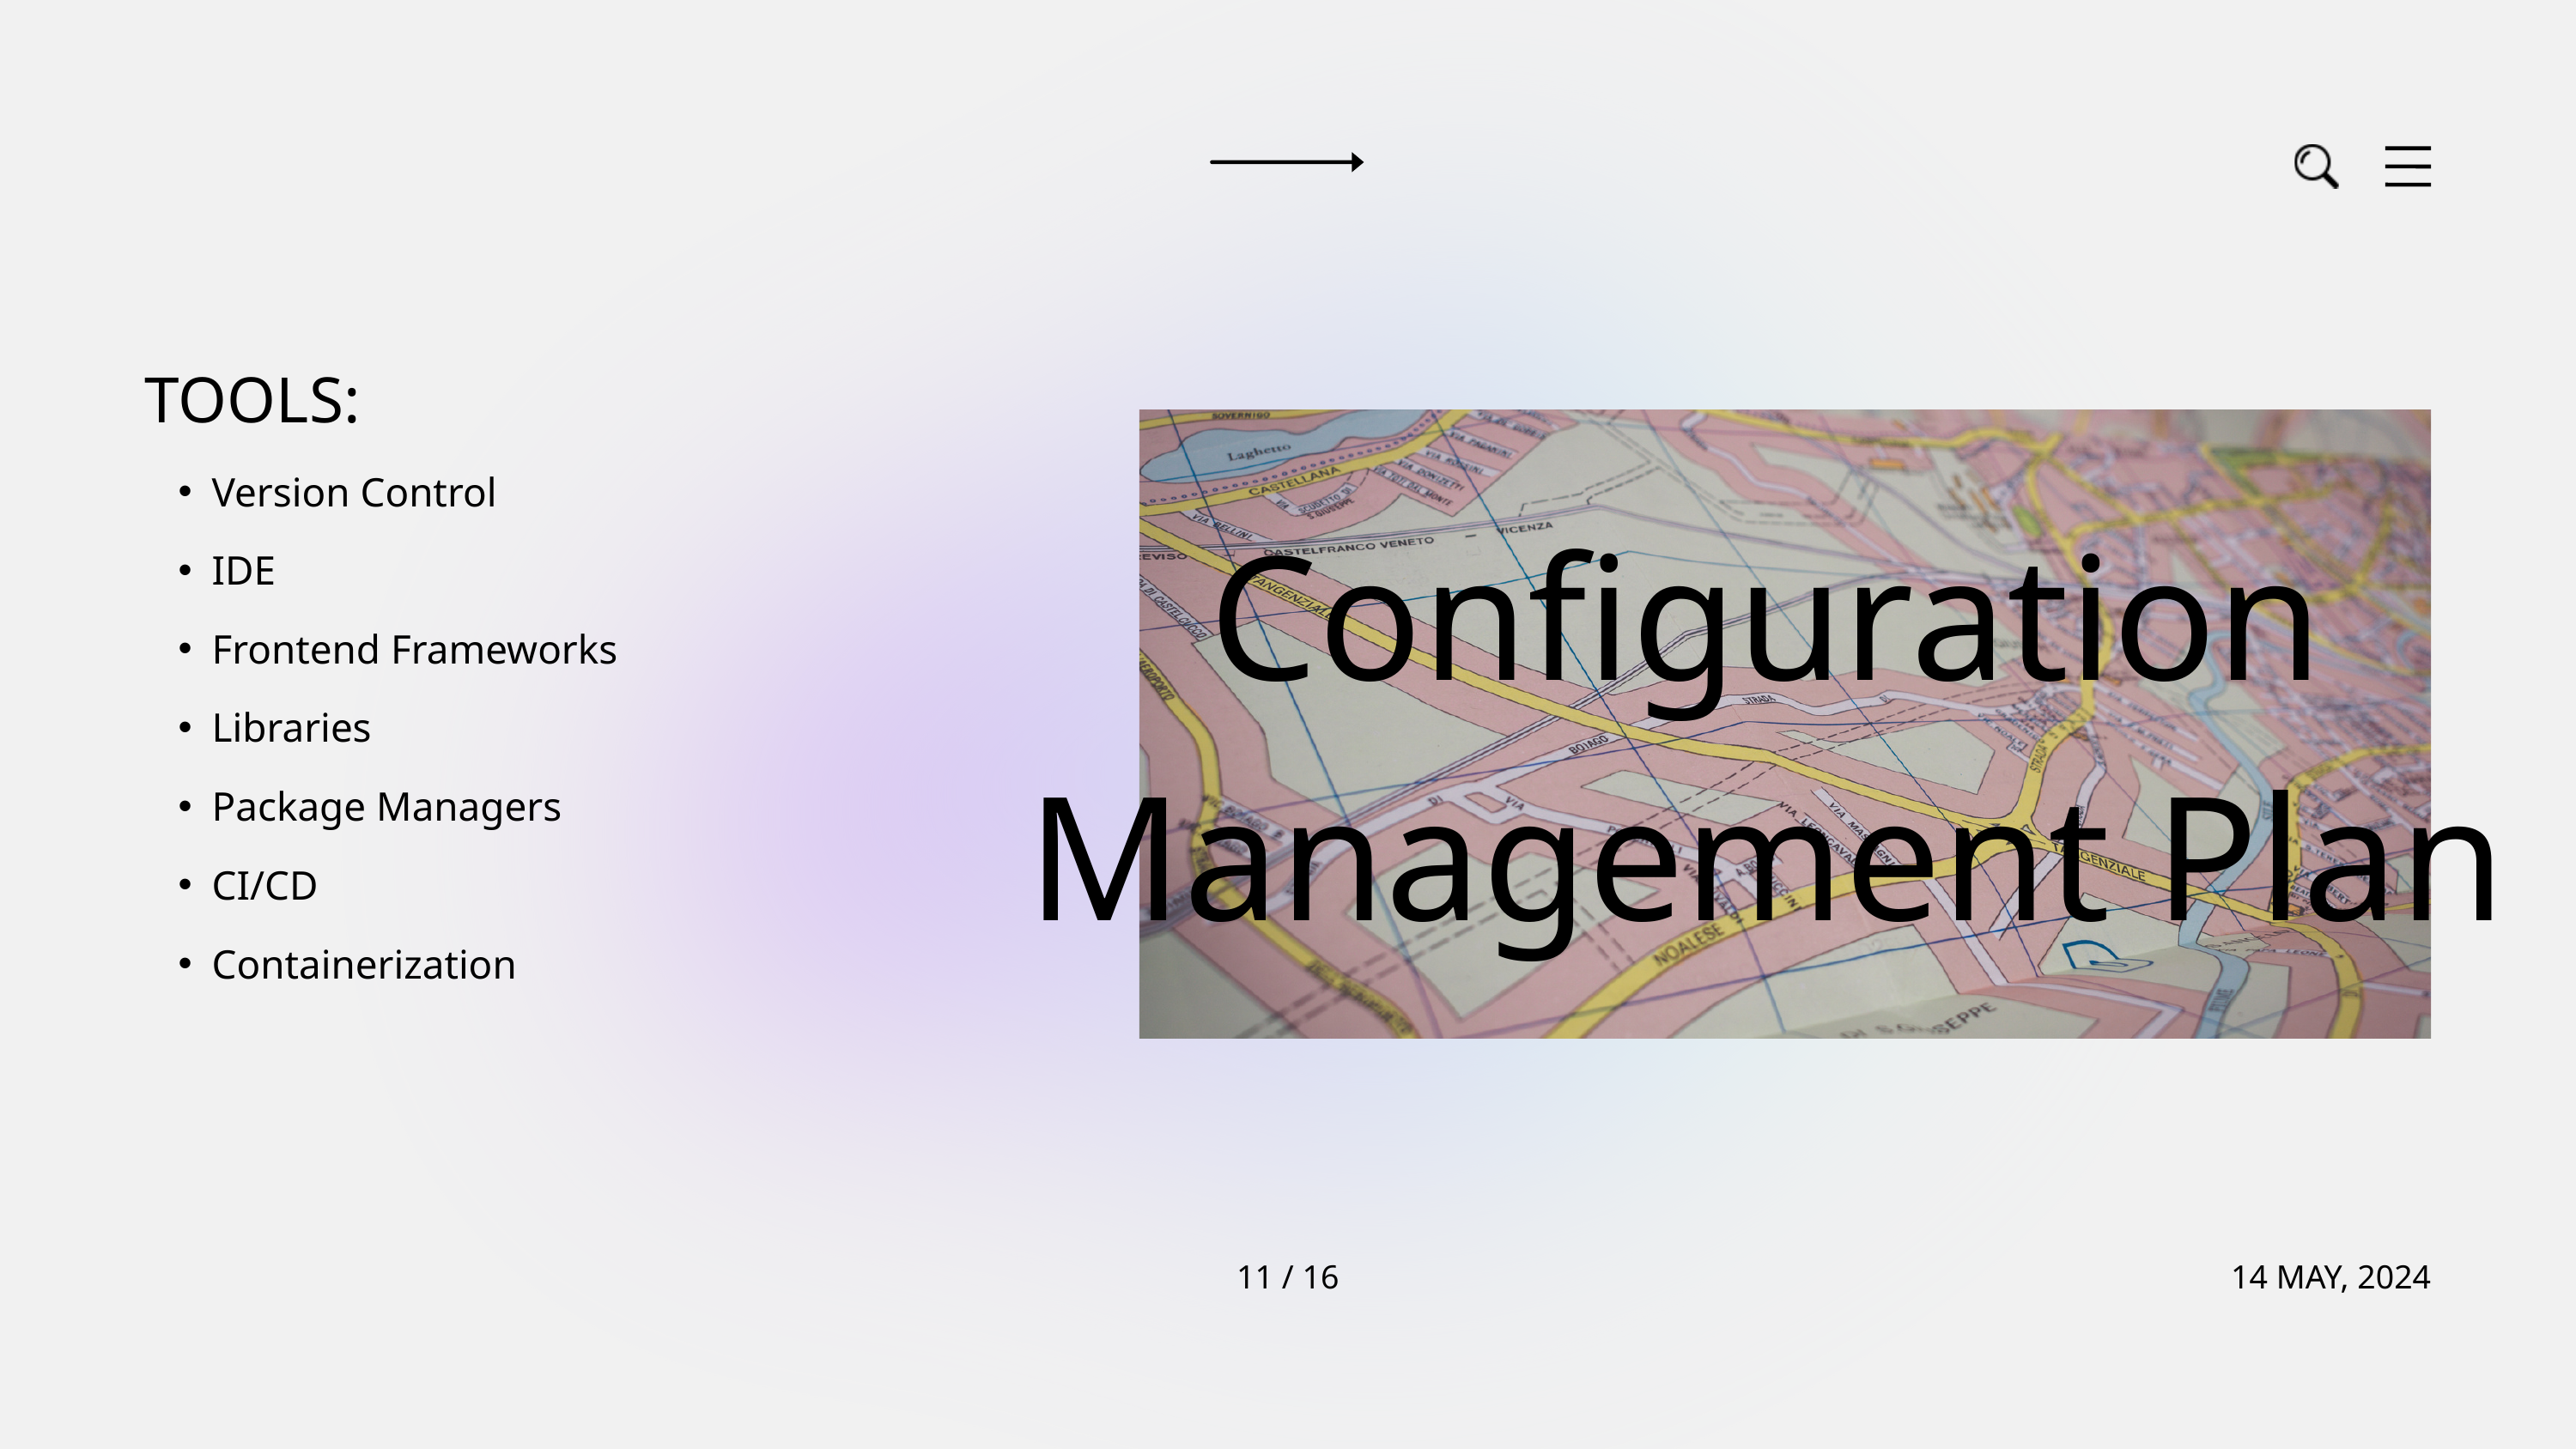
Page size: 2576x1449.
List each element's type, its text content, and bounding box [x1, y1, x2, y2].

text_box Configuration Management Plan [996, 474, 1134, 955]
text_box [1212, 153, 1364, 172]
text_box [299, 0, 2277, 1449]
text_box 14 MAY, 2024 [1766, 1249, 2432, 1295]
text_box TOOLS: Version Control IDE Frontend Frameworks Libraries Package Managers CI/CD Containerization [144, 310, 918, 1065]
text_box 11 / 16 [1113, 1249, 1463, 1295]
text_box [1139, 409, 2432, 1039]
text_box [2294, 144, 2339, 189]
text_box Configuration Management Plan [2435, 474, 2537, 955]
